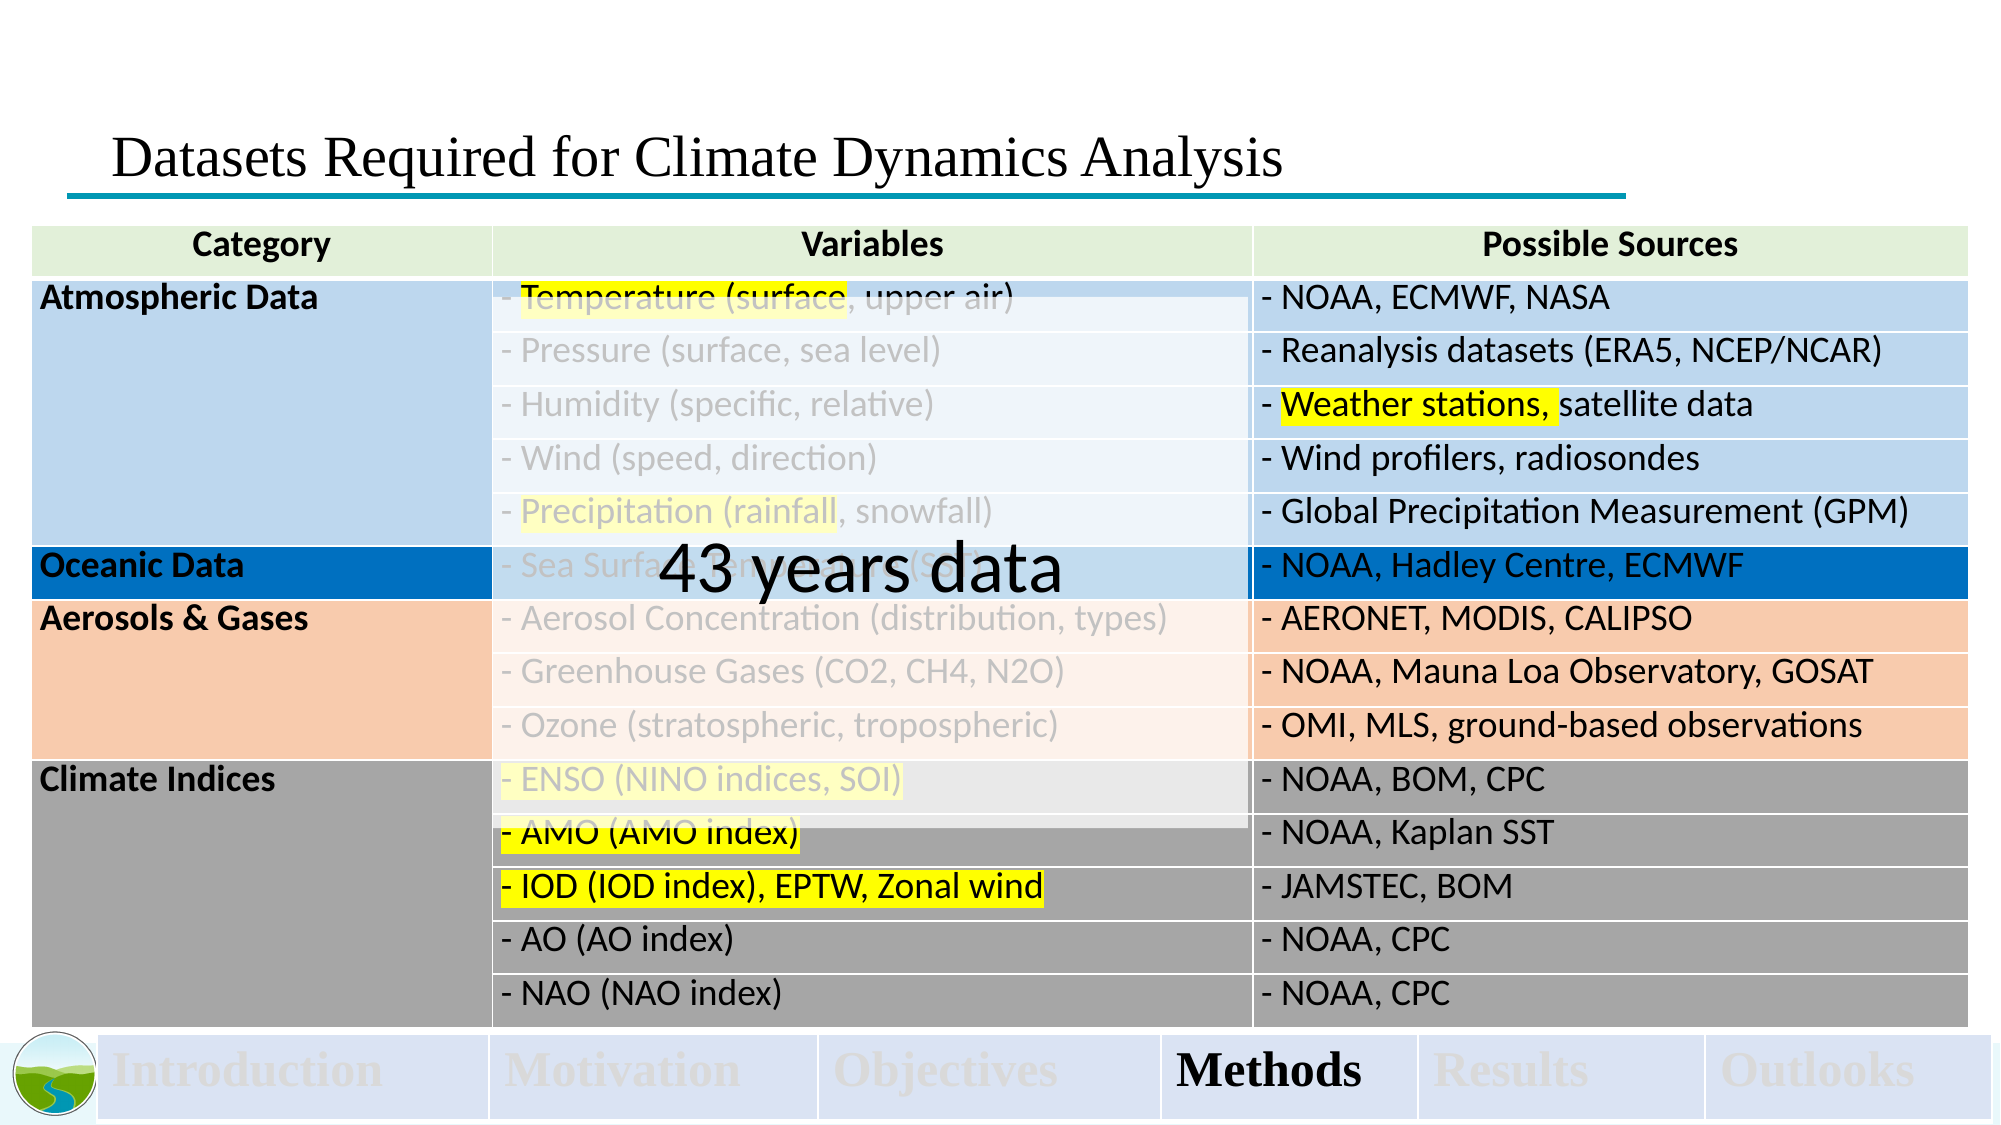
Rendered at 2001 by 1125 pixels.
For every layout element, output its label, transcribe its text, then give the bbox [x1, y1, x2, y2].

table_cell - NOAA, Hadley Centre, ECMWF [1254, 547, 1968, 599]
table_cell - NOAA, CPC [1254, 975, 1968, 1027]
table_cell - NOAA, Kaplan SST [1254, 815, 1968, 866]
table_cell - AERONET, MODIS, CALIPSO [1254, 601, 1968, 652]
table_header Possible Sources [1254, 226, 1968, 276]
table_cell - NOAA, CPC [1254, 922, 1968, 973]
table_cell - Temperature (surface, upper air) [493, 281, 1252, 331]
picture [0, 1023, 126, 1125]
table_cell - AO (AO index) [493, 922, 1252, 973]
table_cell Oceanic Data [32, 547, 491, 599]
table_cell - JAMSTEC, BOM [1254, 868, 1968, 920]
table_header Objectives [819, 1035, 1160, 1119]
table_header Motivation [490, 1035, 817, 1119]
table_cell - NOAA, BOM, CPC [1254, 761, 1968, 813]
table_cell - Weather stations, satellite data [1254, 387, 1968, 438]
table_header Results [1419, 1035, 1704, 1119]
table_cell - Global Precipitation Measurement (GPM) [1254, 494, 1968, 545]
table_cell - IOD (IOD index), EPTW, Zonal wind [493, 868, 1252, 920]
table_cell - NAO (NAO index) [493, 975, 1252, 1027]
table_cell Aerosols & Gases [32, 601, 491, 759]
title Datasets Required for Climate Dynamics Analysis [96, 54, 1822, 224]
table_cell - NOAA, ECMWF, NASA [1254, 281, 1968, 331]
table_cell - Wind profilers, radiosondes [1254, 440, 1968, 492]
table_cell - OMI, MLS, ground-based observations [1254, 708, 1968, 759]
table_header Outlooks [1706, 1035, 1991, 1119]
table_cell Atmospheric Data [32, 281, 492, 545]
table_header Category [32, 226, 492, 276]
table_cell - AMO (AMO index) [493, 815, 1252, 866]
table_header Variables [493, 226, 1252, 276]
table_header Methods [1162, 1035, 1417, 1119]
table_cell - Reanalysis datasets (ERA5, NCEP/NCAR) [1254, 333, 1968, 385]
table_cell - NOAA, Mauna Loa Observatory, GOSAT [1254, 654, 1968, 706]
text_box 43 years data [491, 296, 1249, 829]
table_header Introduction [98, 1035, 488, 1119]
table_cell Climate Indices [32, 761, 492, 1027]
